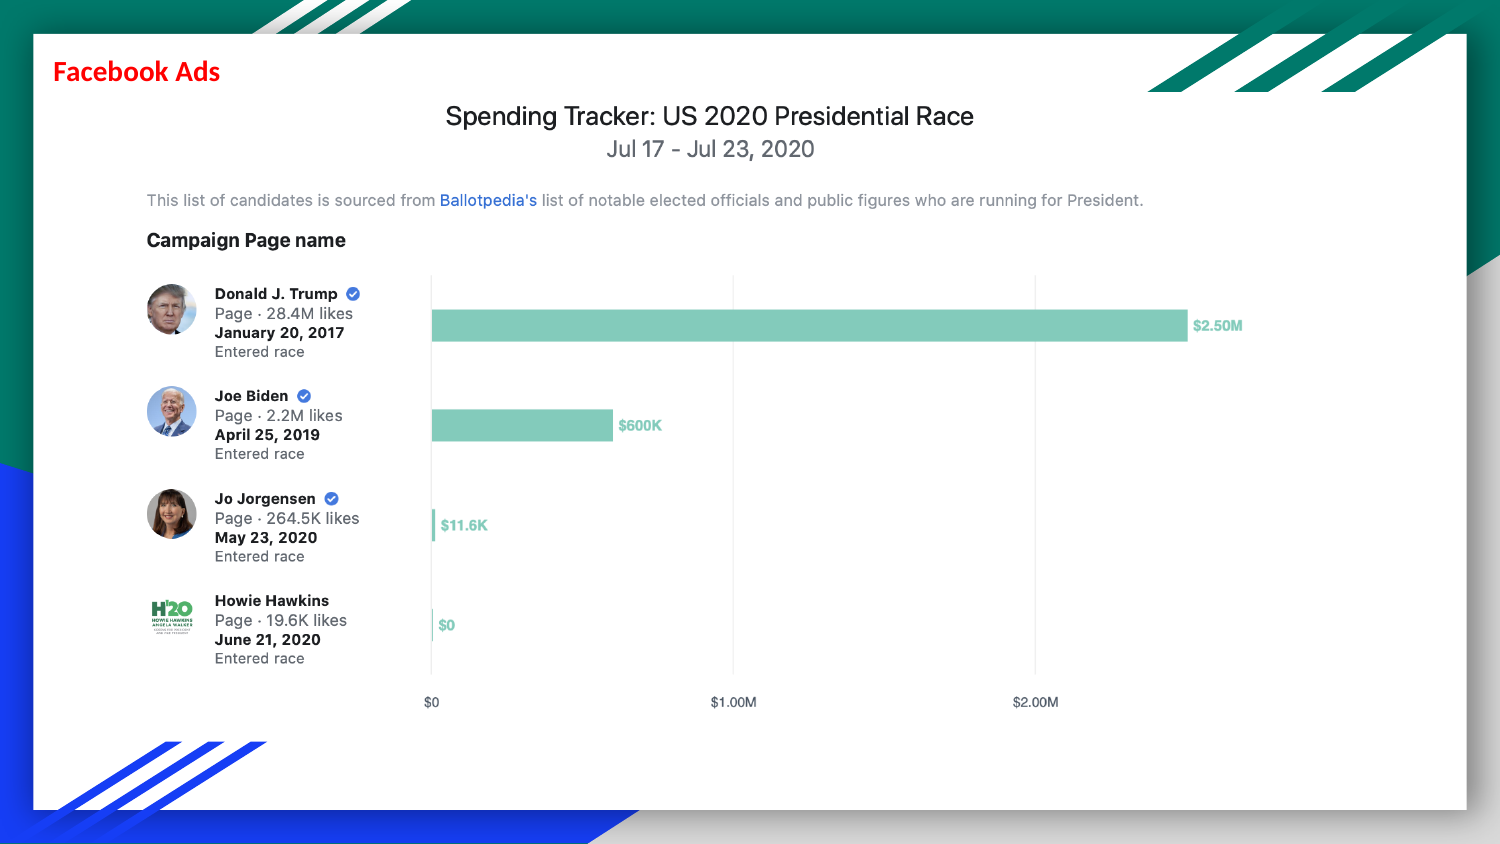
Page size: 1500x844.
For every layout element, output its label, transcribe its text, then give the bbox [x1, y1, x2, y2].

text_box Facebook Ads [38, 37, 696, 92]
picture [38, 92, 1462, 735]
